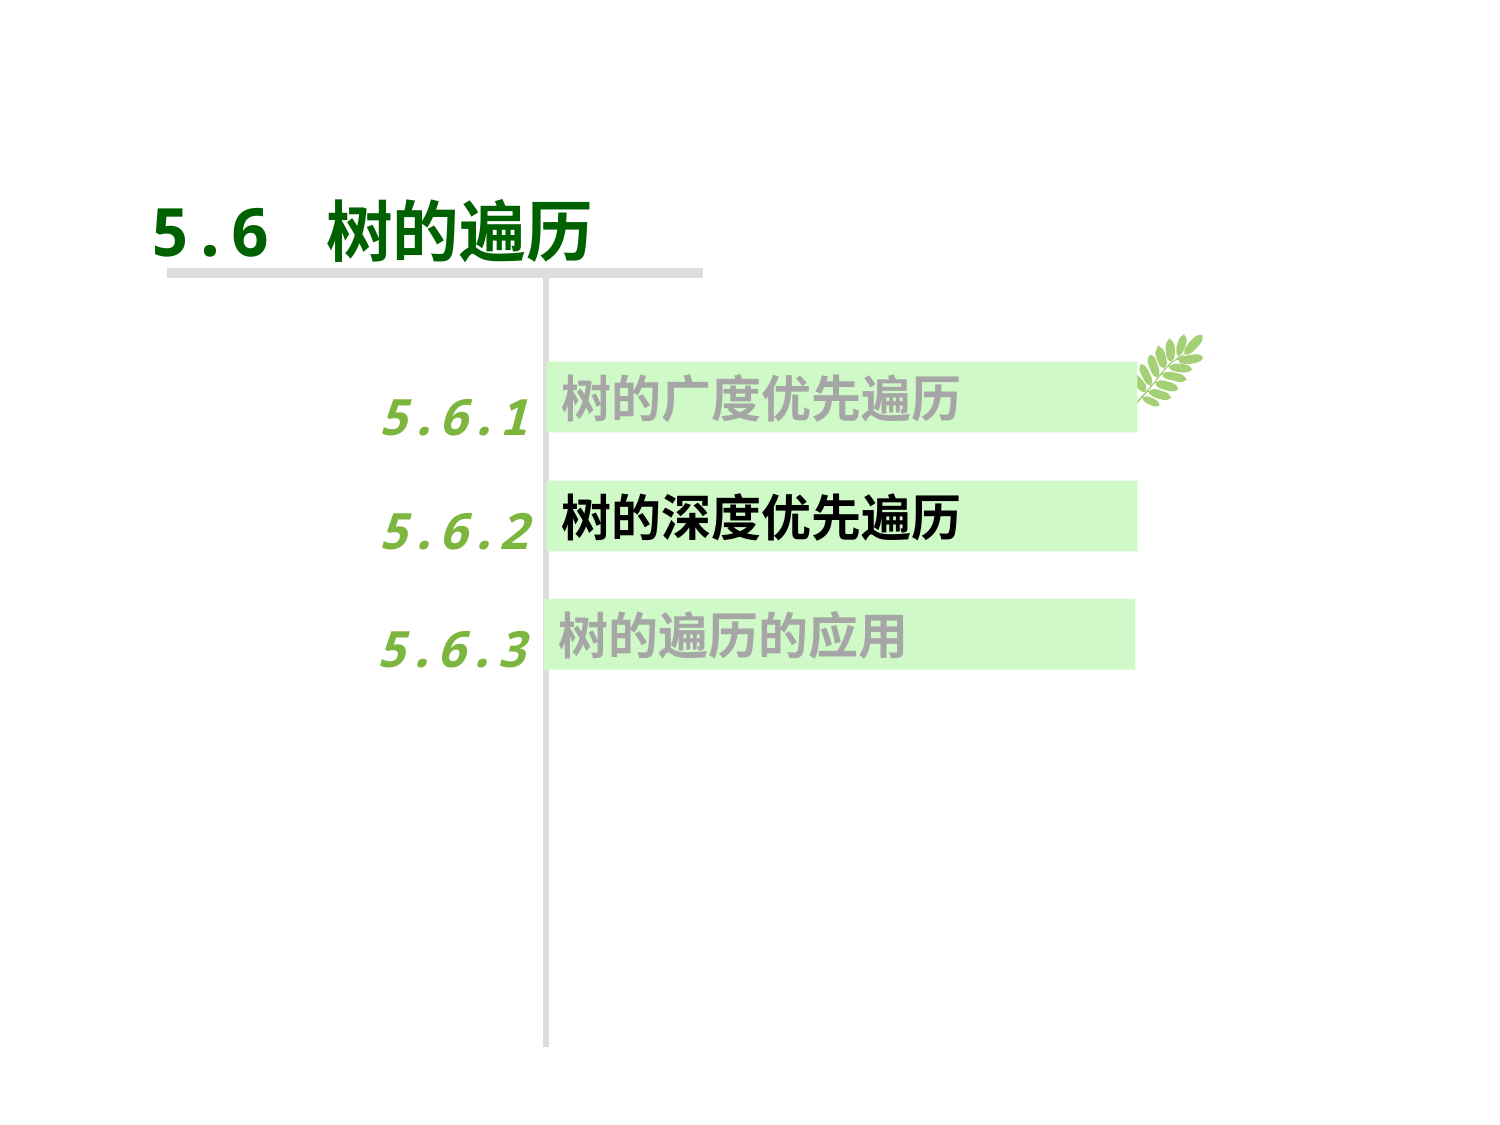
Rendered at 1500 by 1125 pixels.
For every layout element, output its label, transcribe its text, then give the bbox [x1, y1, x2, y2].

text_box 树的遍历的应用 [551, 598, 1136, 670]
text_box 5.6.3 [335, 597, 541, 685]
text_box 5.6 树的遍历 [135, 181, 1046, 271]
text_box 树的深度优先遍历 [551, 480, 1138, 552]
text_box 5.6.2 [338, 479, 541, 567]
text_box 树的广度优先遍历 [551, 361, 1138, 433]
text_box 5.6.1 [338, 366, 541, 453]
text_box [1138, 334, 1204, 407]
